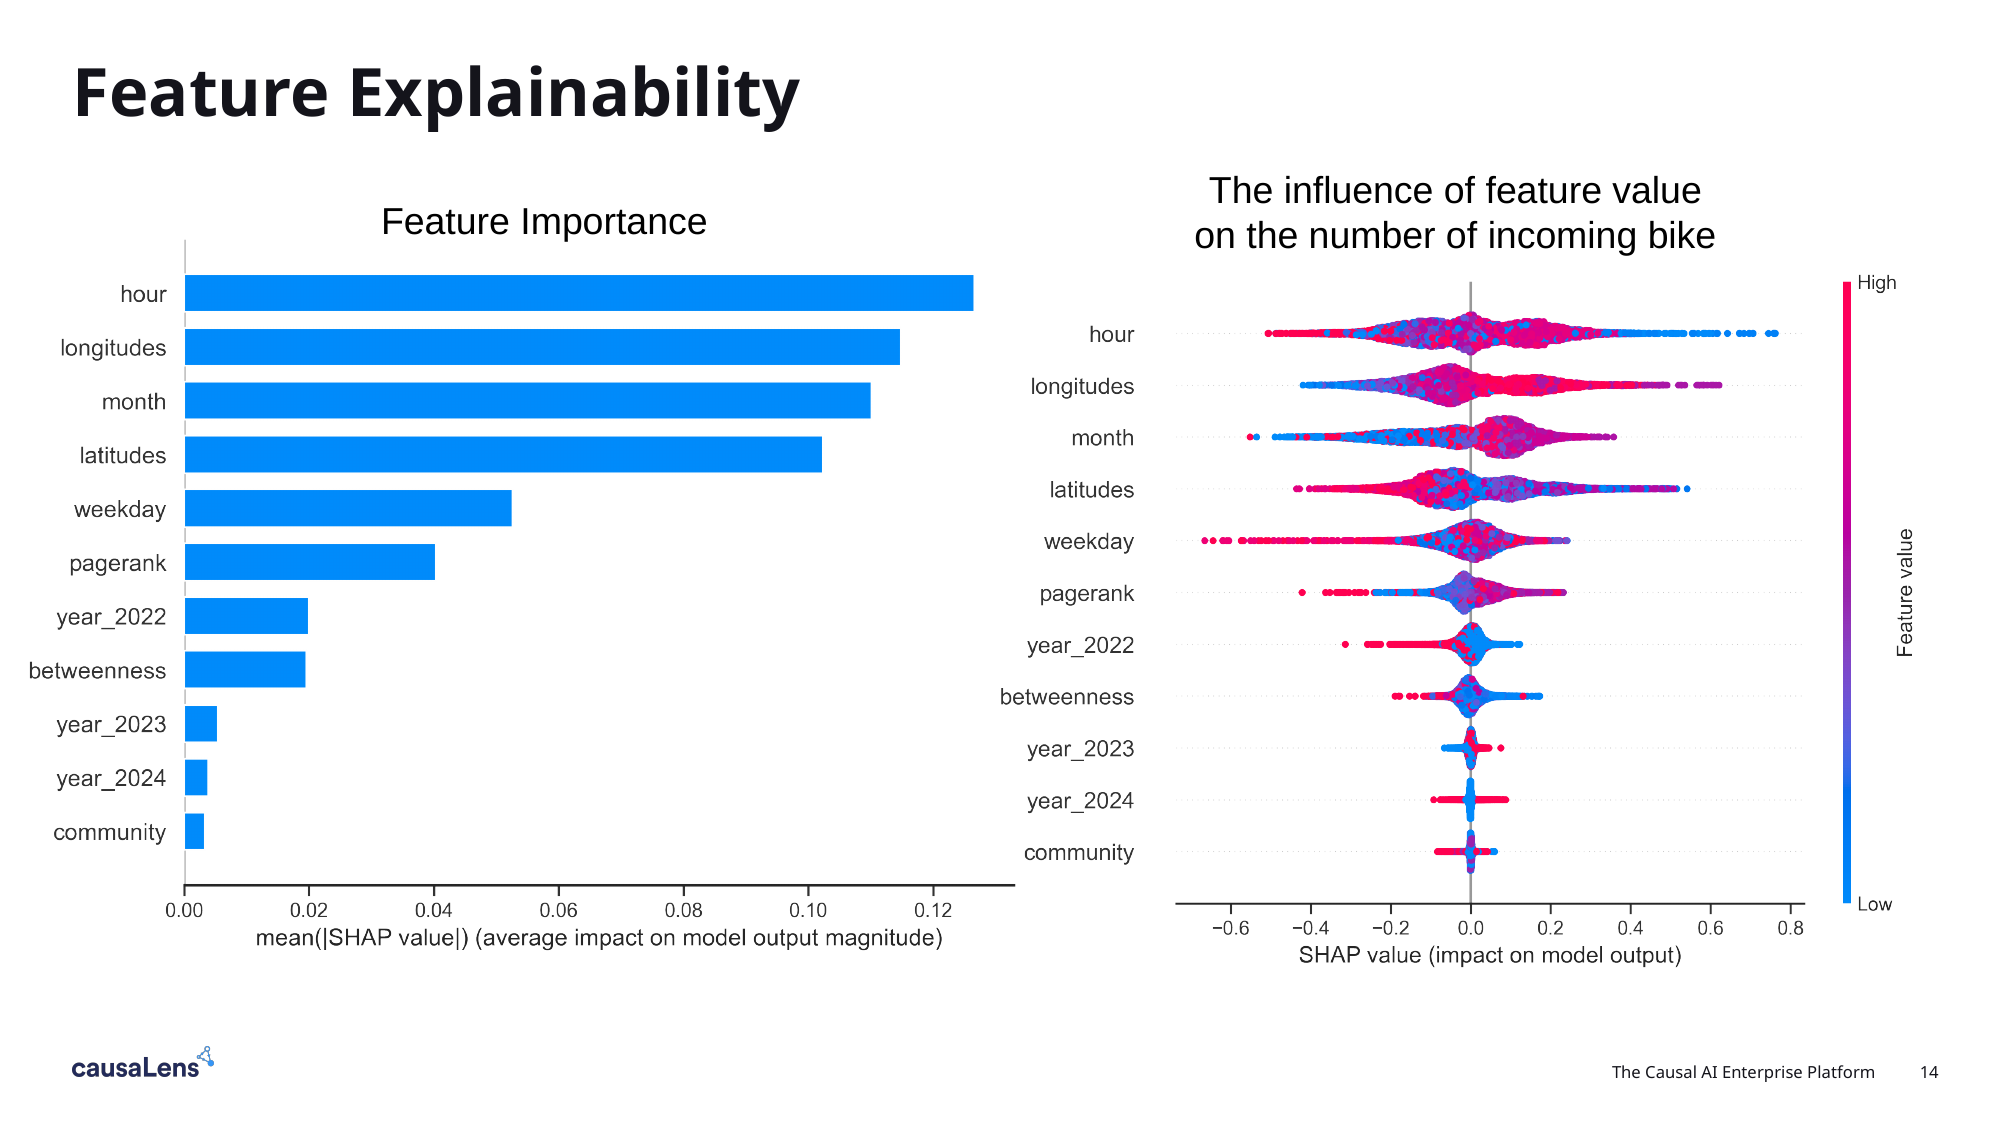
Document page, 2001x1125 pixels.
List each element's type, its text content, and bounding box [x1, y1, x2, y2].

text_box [0, 189, 967, 979]
picture [72, 1046, 214, 1077]
title Feature Explainability [72, 59, 1928, 188]
slide_number 14 [1860, 1061, 1939, 1092]
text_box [972, 158, 1989, 995]
